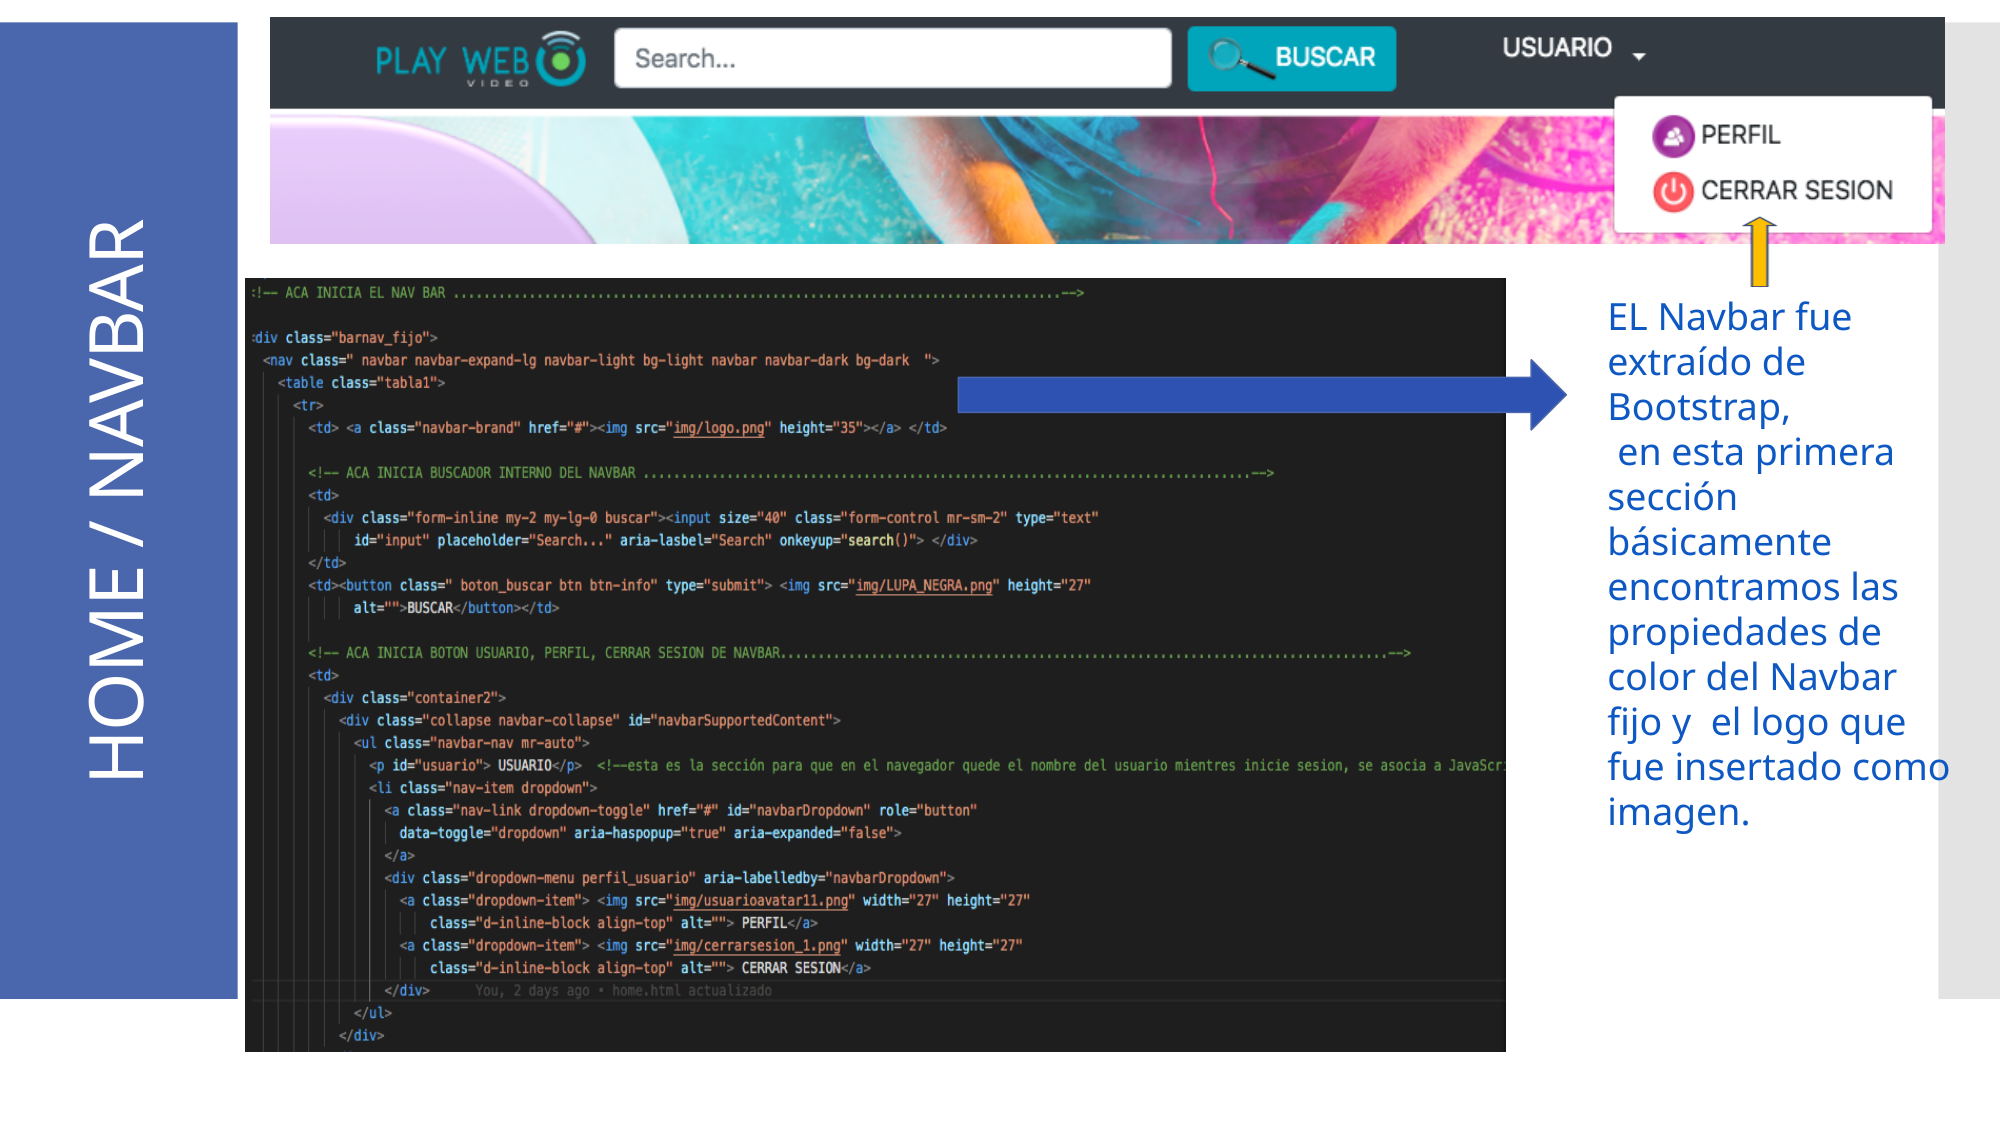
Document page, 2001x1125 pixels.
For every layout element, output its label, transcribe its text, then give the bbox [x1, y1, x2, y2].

picture [270, 17, 1946, 287]
picture [245, 278, 1506, 1052]
title HOME / NAVBAR [0, 22, 238, 982]
text_box [1506, 359, 1567, 431]
text_box EL Navbar fue extraído de Bootstrap, en esta primera sección básicamente encontramos las propiedades de color del Navbar fijo y el logo que fue insertado como imagen. [1592, 285, 1970, 886]
